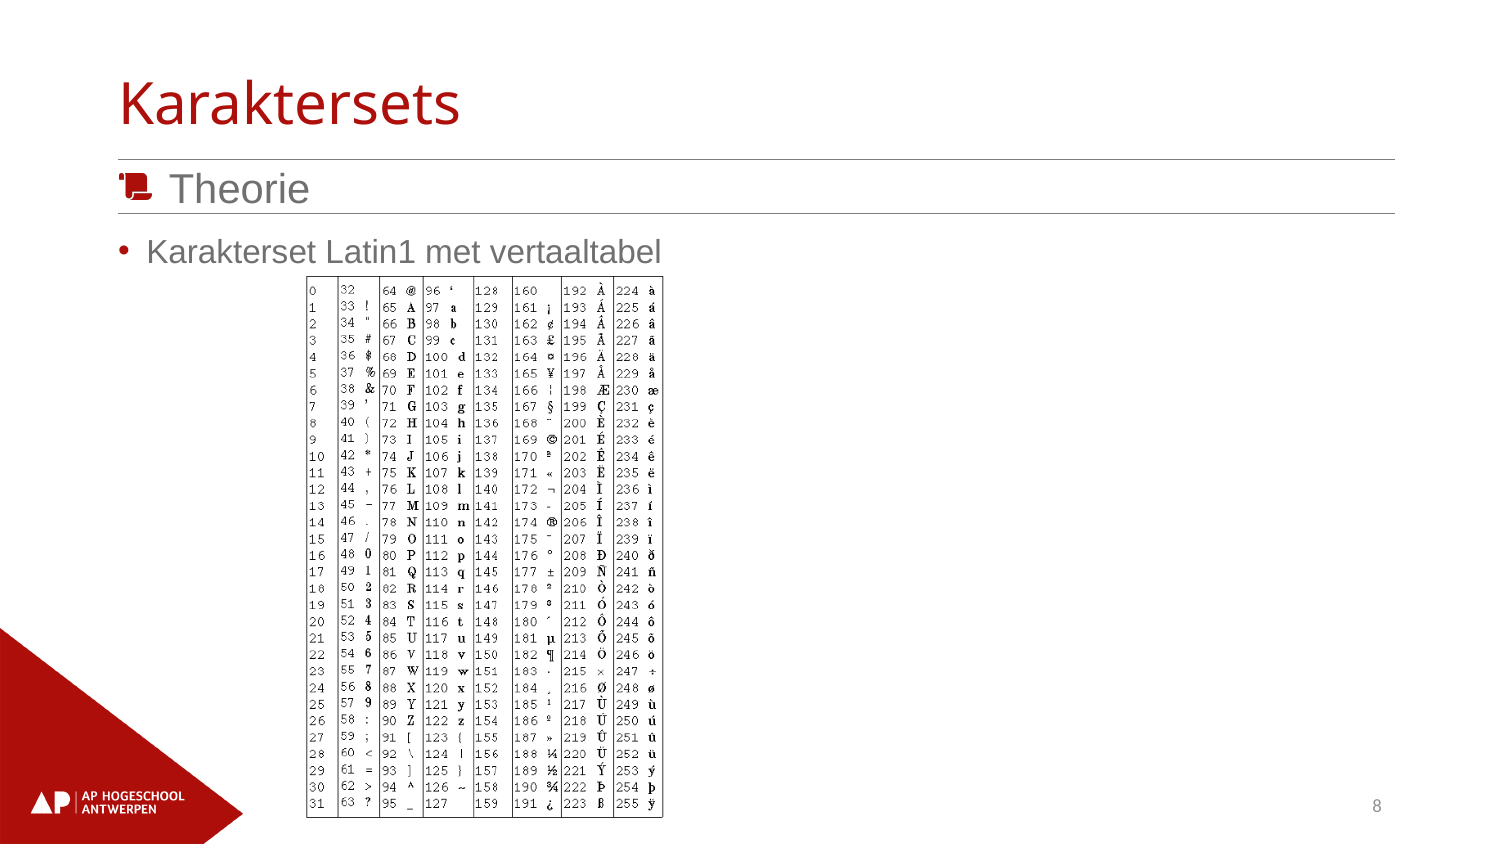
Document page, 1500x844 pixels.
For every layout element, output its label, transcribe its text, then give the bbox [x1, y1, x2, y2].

title Karaktersets [103, 66, 1397, 141]
list Karakterset Latin1 met vertaaltabel [103, 226, 1397, 690]
slide_number 8 [1263, 782, 1397, 827]
picture [0, 623, 246, 844]
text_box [118, 154, 1429, 220]
picture [304, 273, 666, 819]
